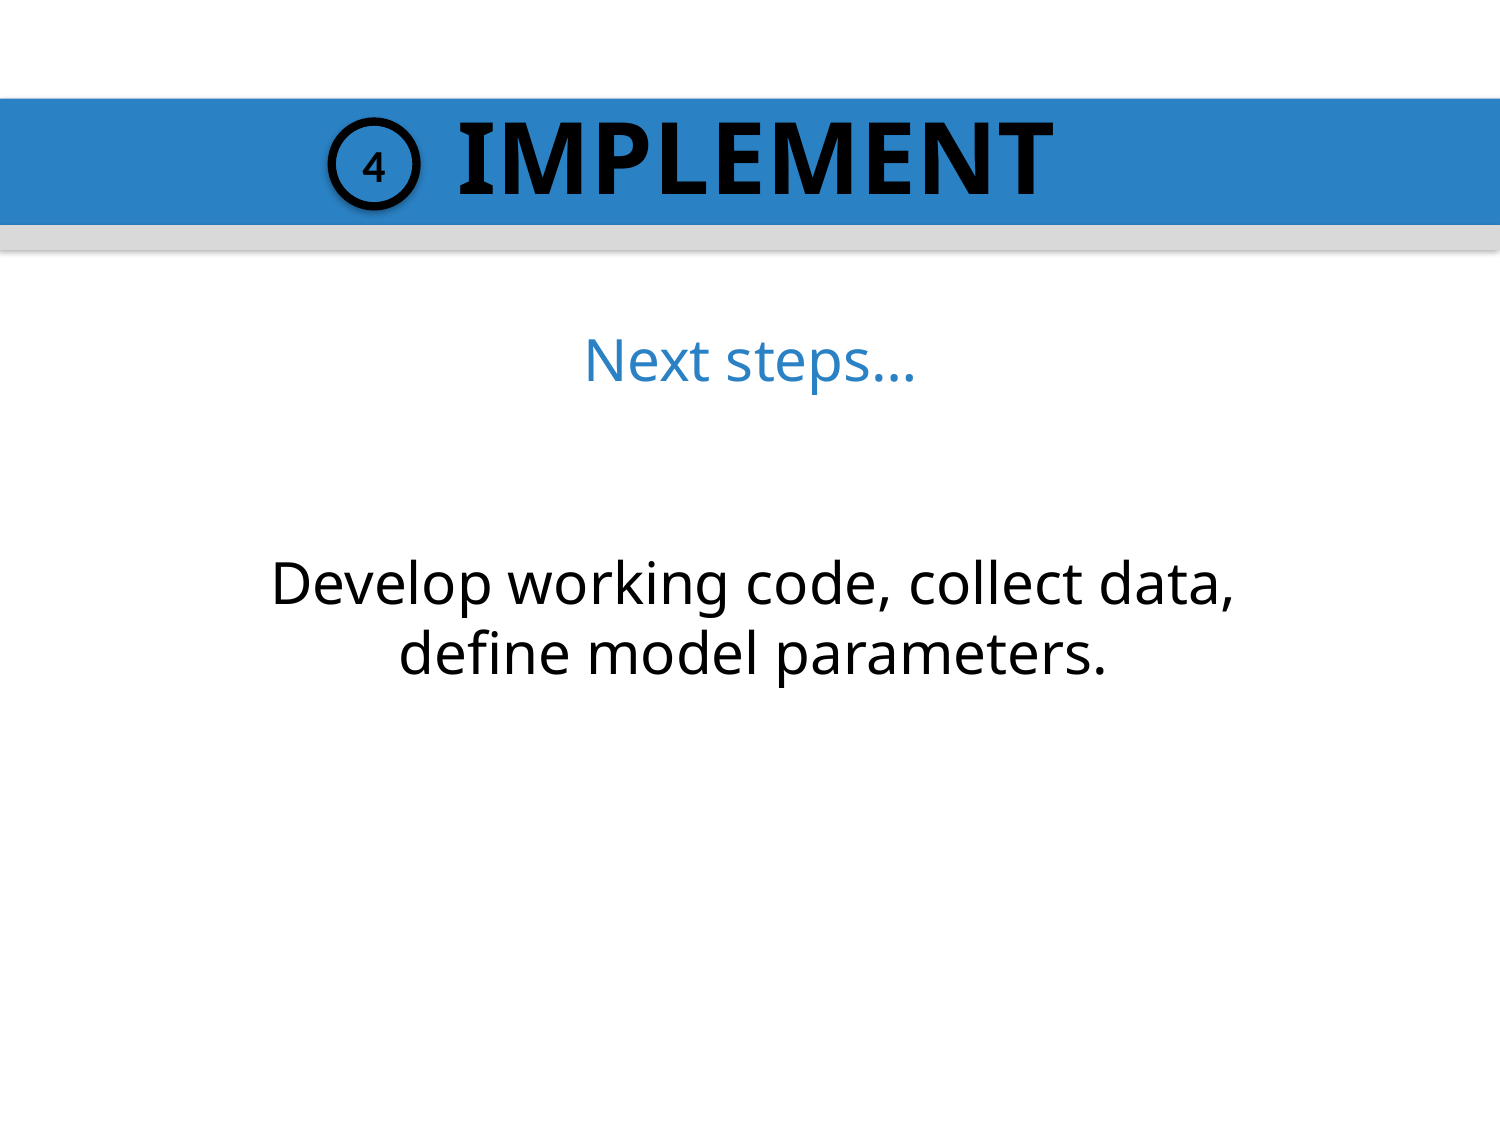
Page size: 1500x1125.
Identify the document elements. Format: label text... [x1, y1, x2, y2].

text_box IMPLEMENT [443, 87, 1071, 222]
text_box Next steps… [314, 315, 1187, 470]
text_box 4 [330, 120, 418, 208]
text_box [0, 98, 1500, 224]
text_box [0, 224, 1500, 251]
text_box Develop working code, collect data, define model parameters. [227, 538, 1280, 694]
